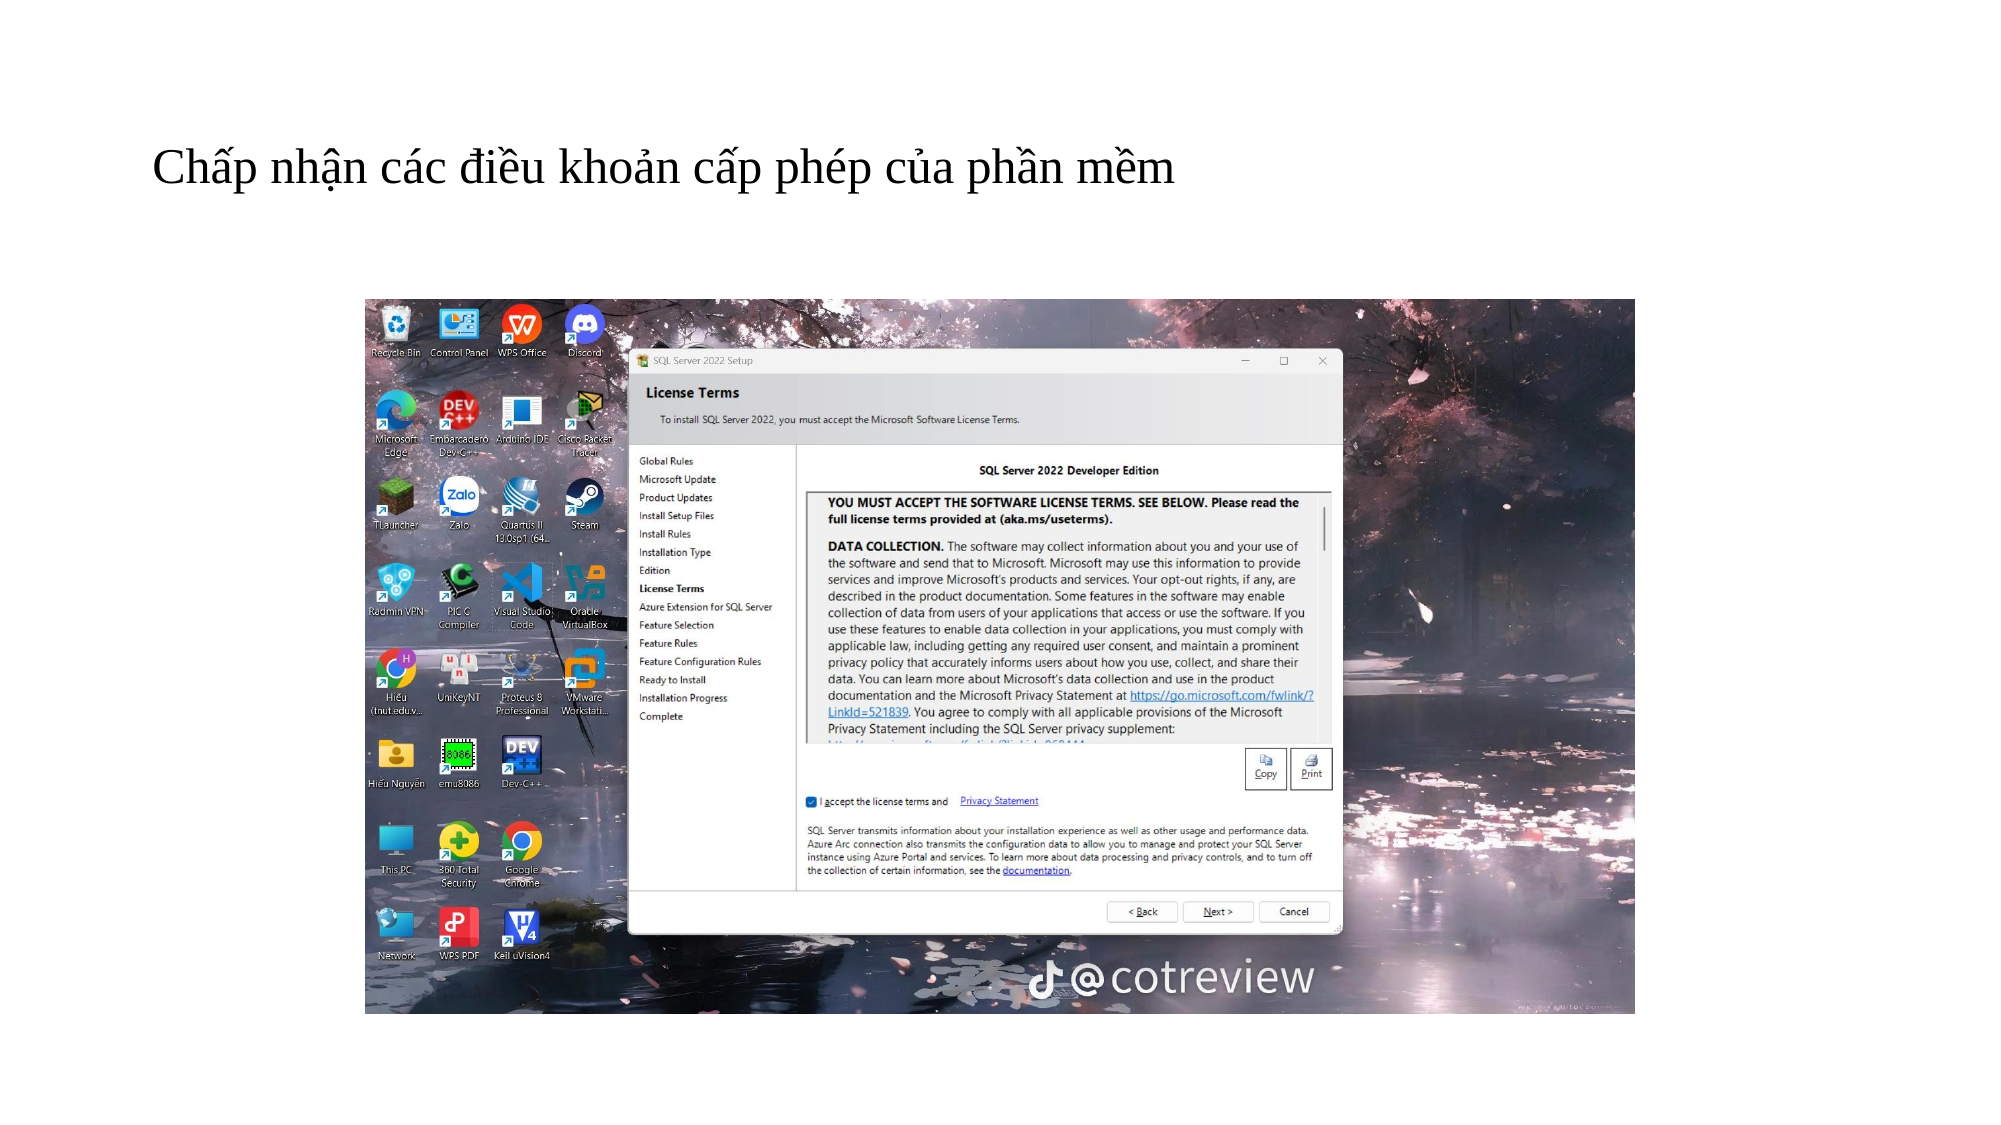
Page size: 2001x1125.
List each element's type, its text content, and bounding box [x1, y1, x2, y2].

picture [364, 299, 1635, 1014]
title Chấp nhận các điều khoản cấp phép của phần mềm [150, 69, 1850, 322]
